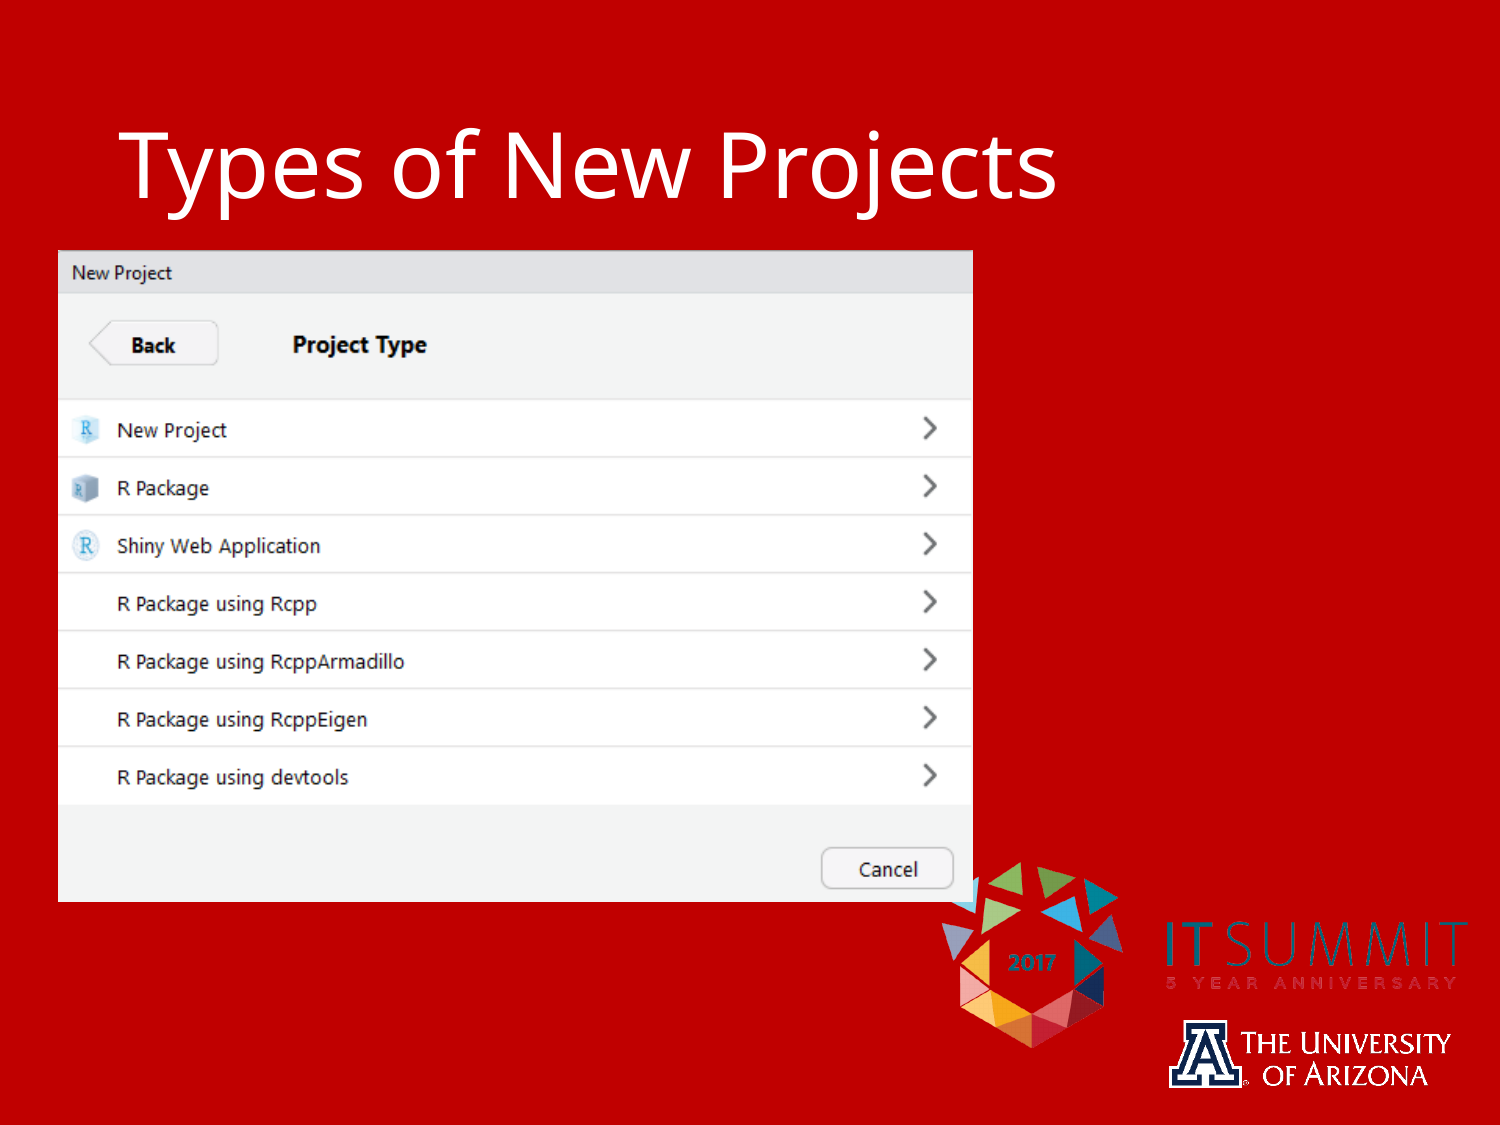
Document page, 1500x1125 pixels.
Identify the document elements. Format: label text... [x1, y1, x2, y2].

title Types of New Projects [103, 59, 1397, 278]
picture [58, 250, 1476, 1088]
